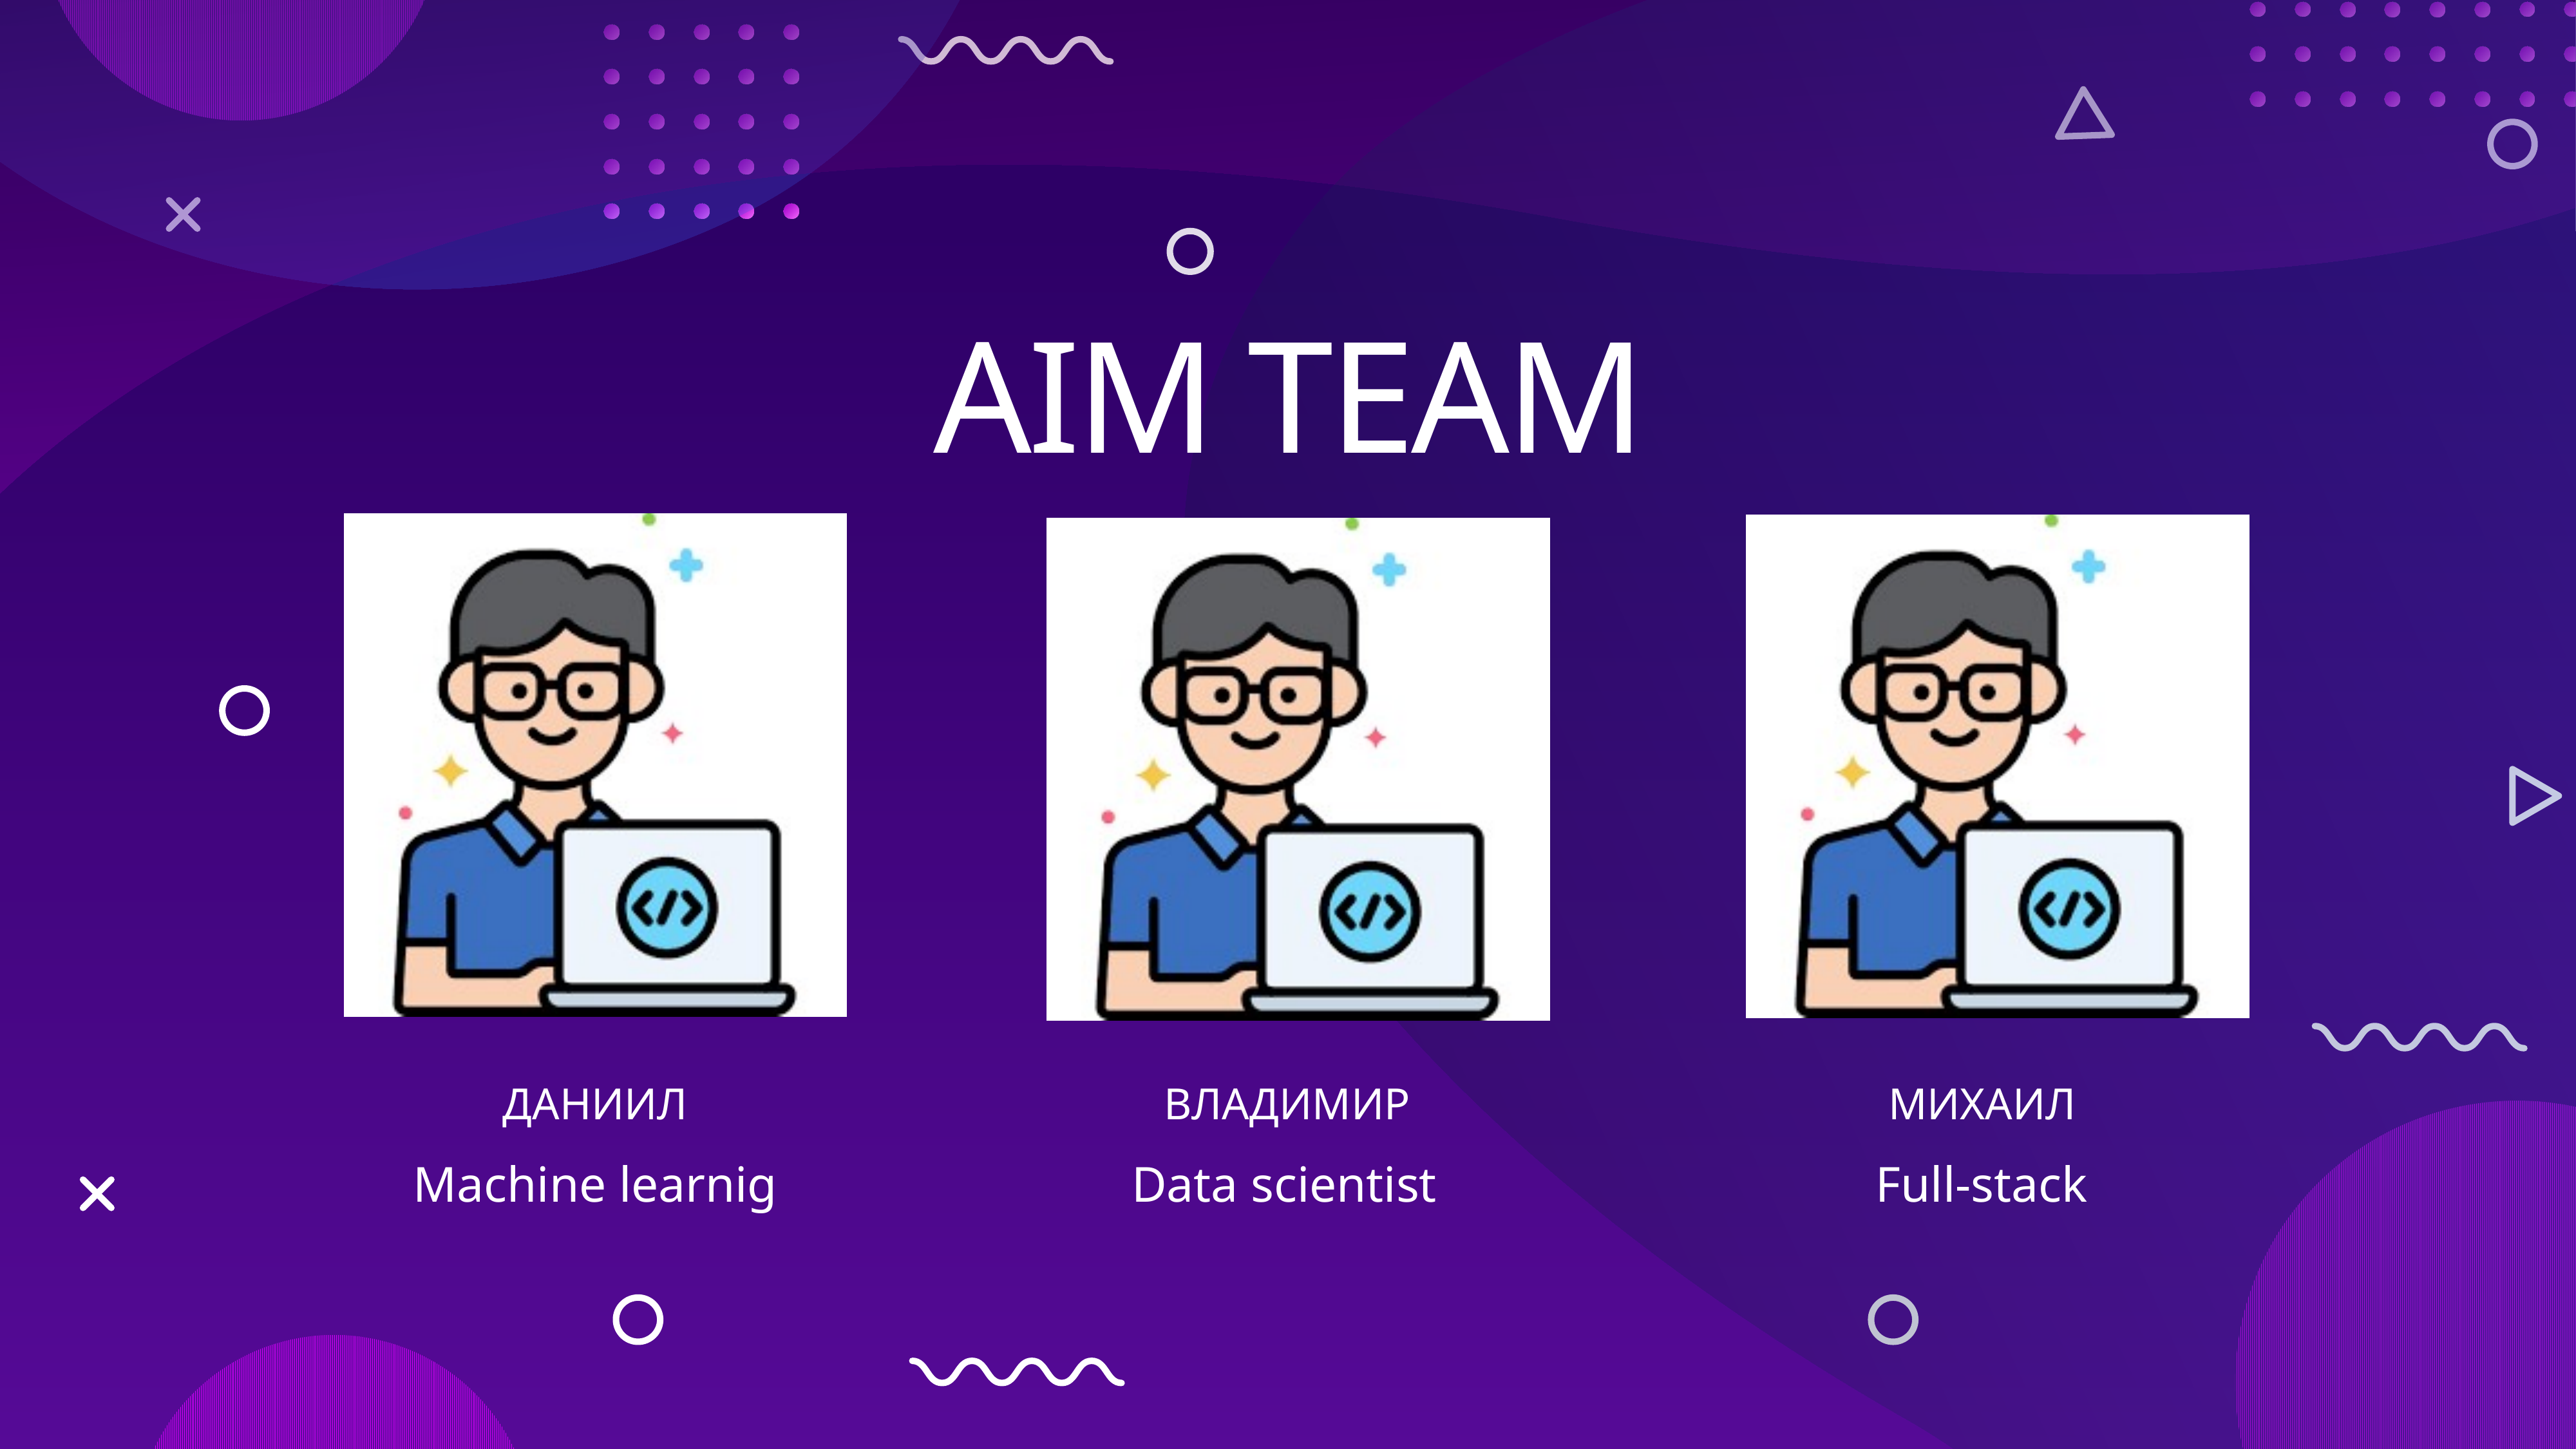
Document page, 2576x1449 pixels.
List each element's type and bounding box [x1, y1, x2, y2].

picture [1046, 518, 1550, 1021]
text_box [330, 296, 2250, 1212]
text_box [0, 0, 2576, 1449]
picture [344, 513, 847, 1017]
picture [1746, 515, 2249, 1018]
